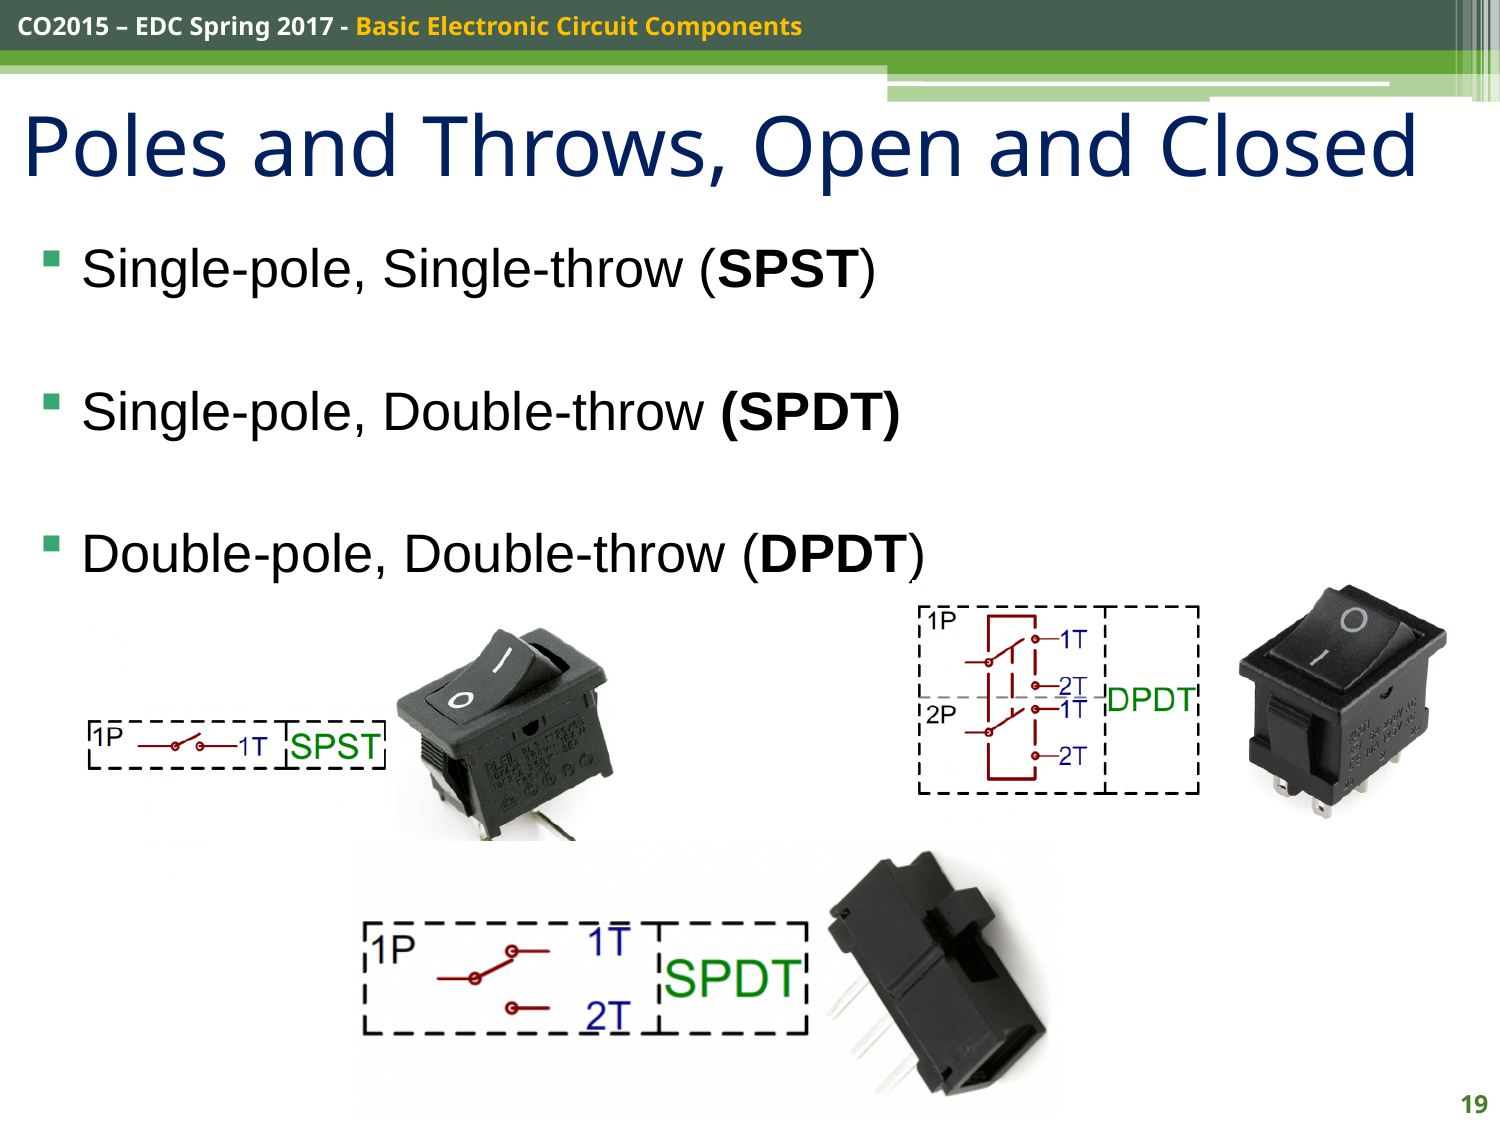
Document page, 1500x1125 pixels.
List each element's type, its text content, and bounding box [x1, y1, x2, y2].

picture [912, 580, 1454, 825]
title Poles and Throws, Open and Closed [6, 77, 1485, 209]
picture [80, 621, 1059, 1116]
list Single-pole, Single-throw (SPST) Single-pole, Double-throw (SPDT) Double-pole, Double-throw (DPDT) [6, 225, 1485, 1018]
